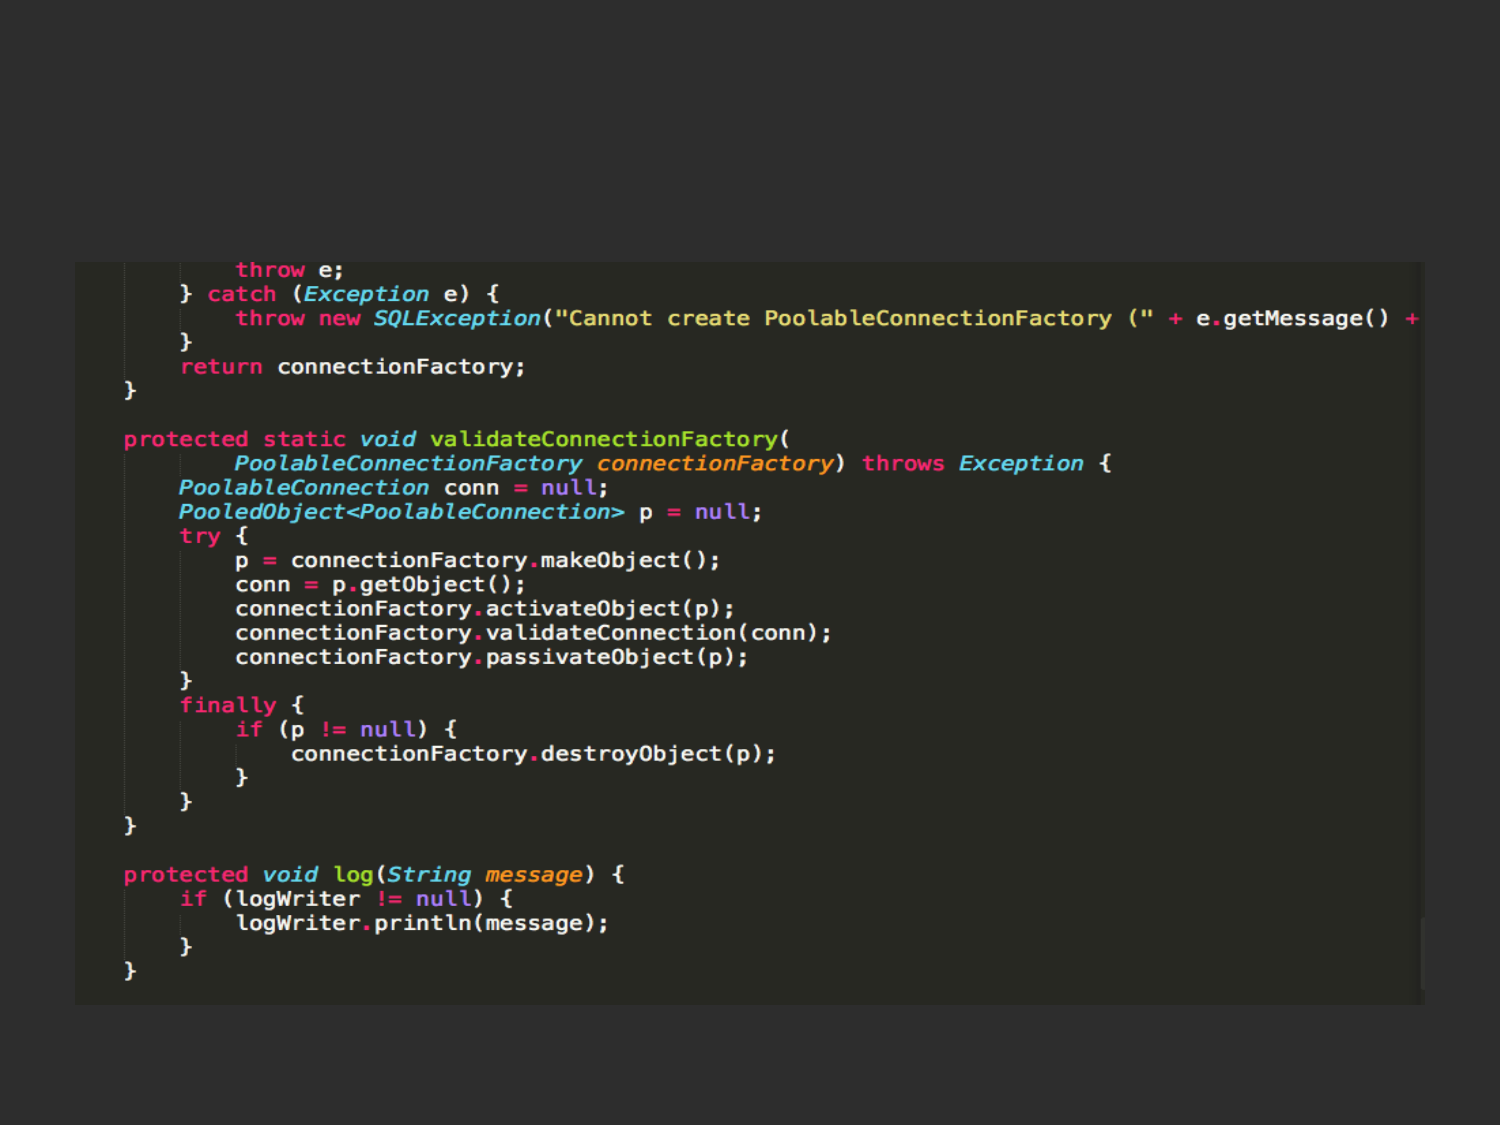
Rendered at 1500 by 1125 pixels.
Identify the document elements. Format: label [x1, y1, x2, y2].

list [74, 262, 1426, 1006]
